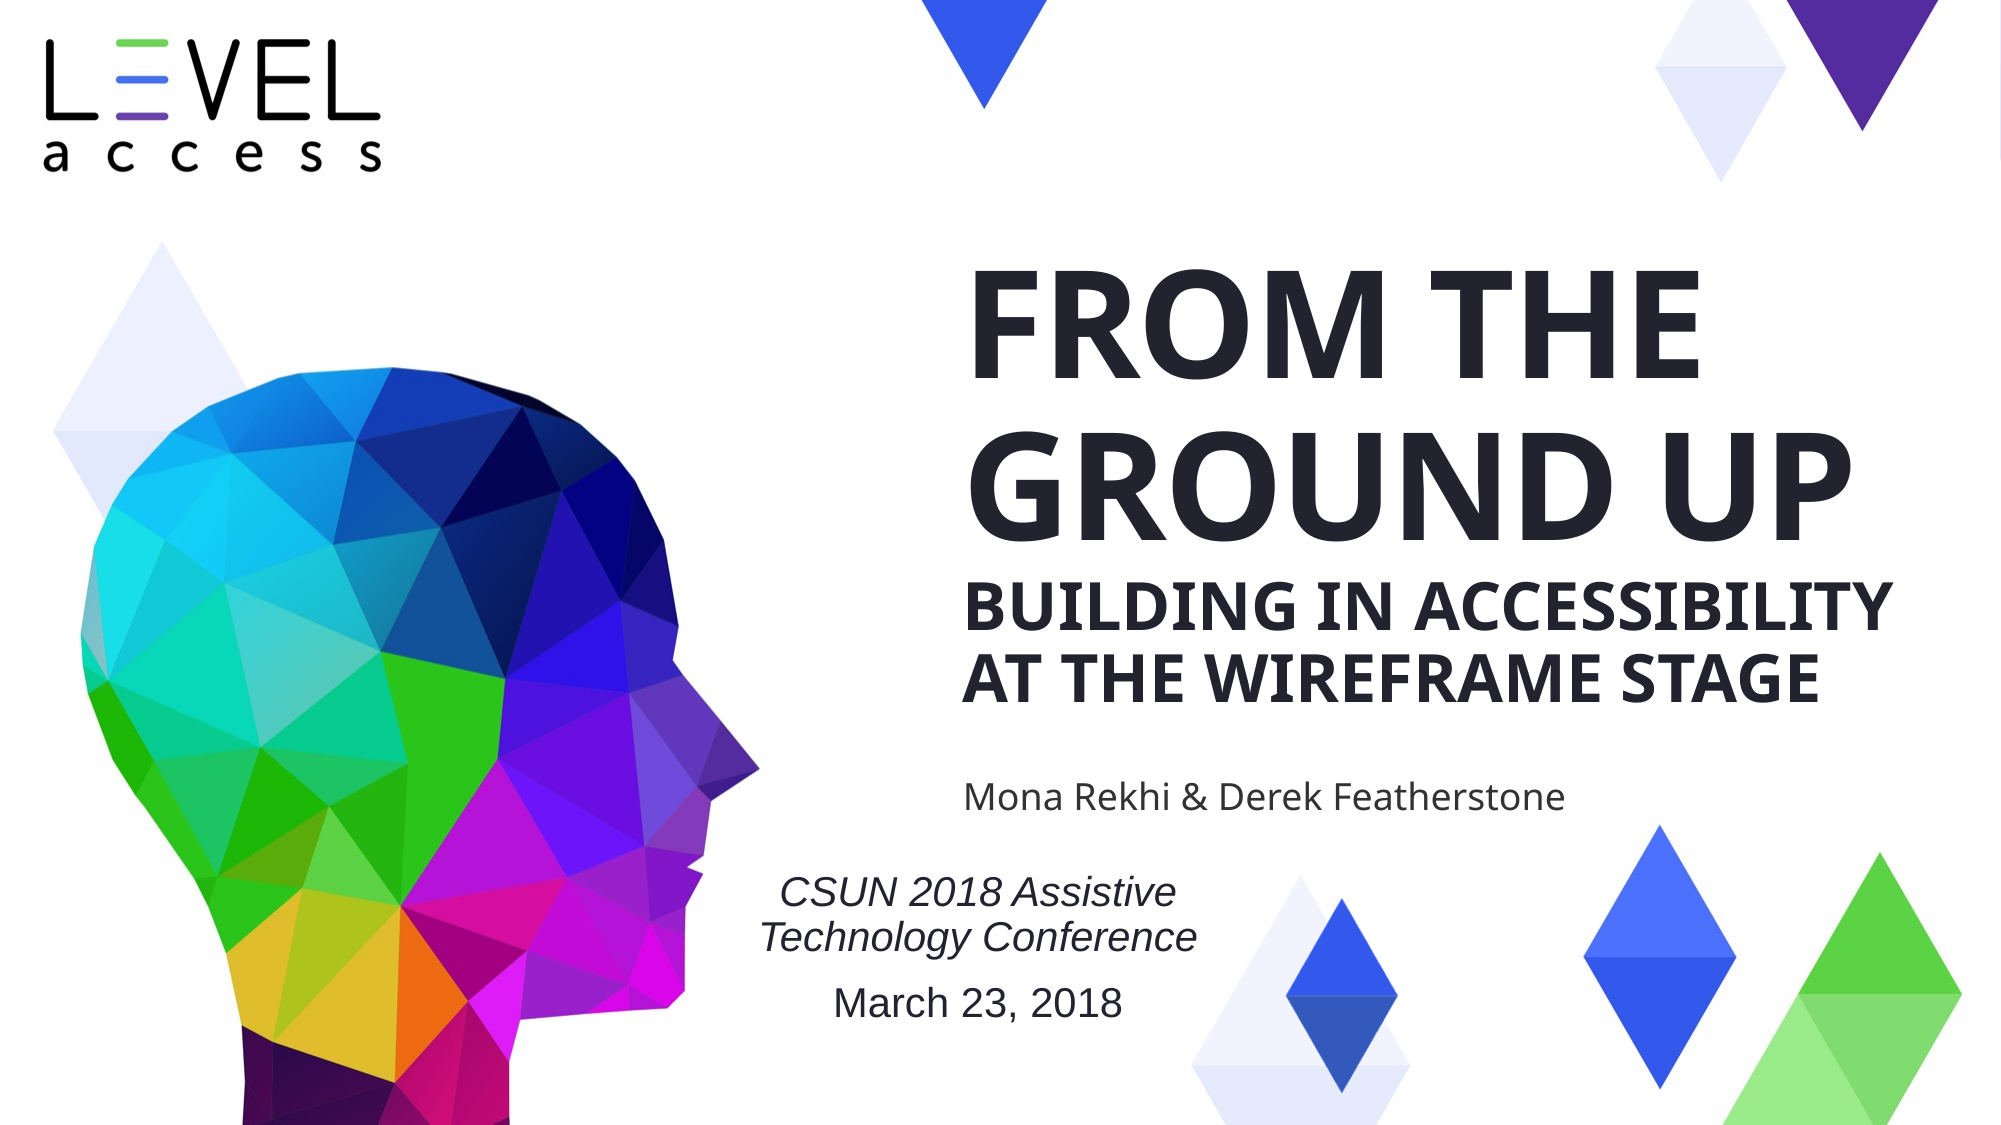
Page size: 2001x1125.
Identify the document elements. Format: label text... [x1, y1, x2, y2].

title From the Ground Up Building in Accessibility at the Wireframe Stage [947, 247, 1914, 724]
subtitle Mona Rekhi & Derek Featherstone [947, 770, 1914, 839]
picture [0, 0, 2001, 1125]
text_box CSUN 2018 Assistive Technology Conference March 23, 2018 [567, 862, 1389, 1100]
